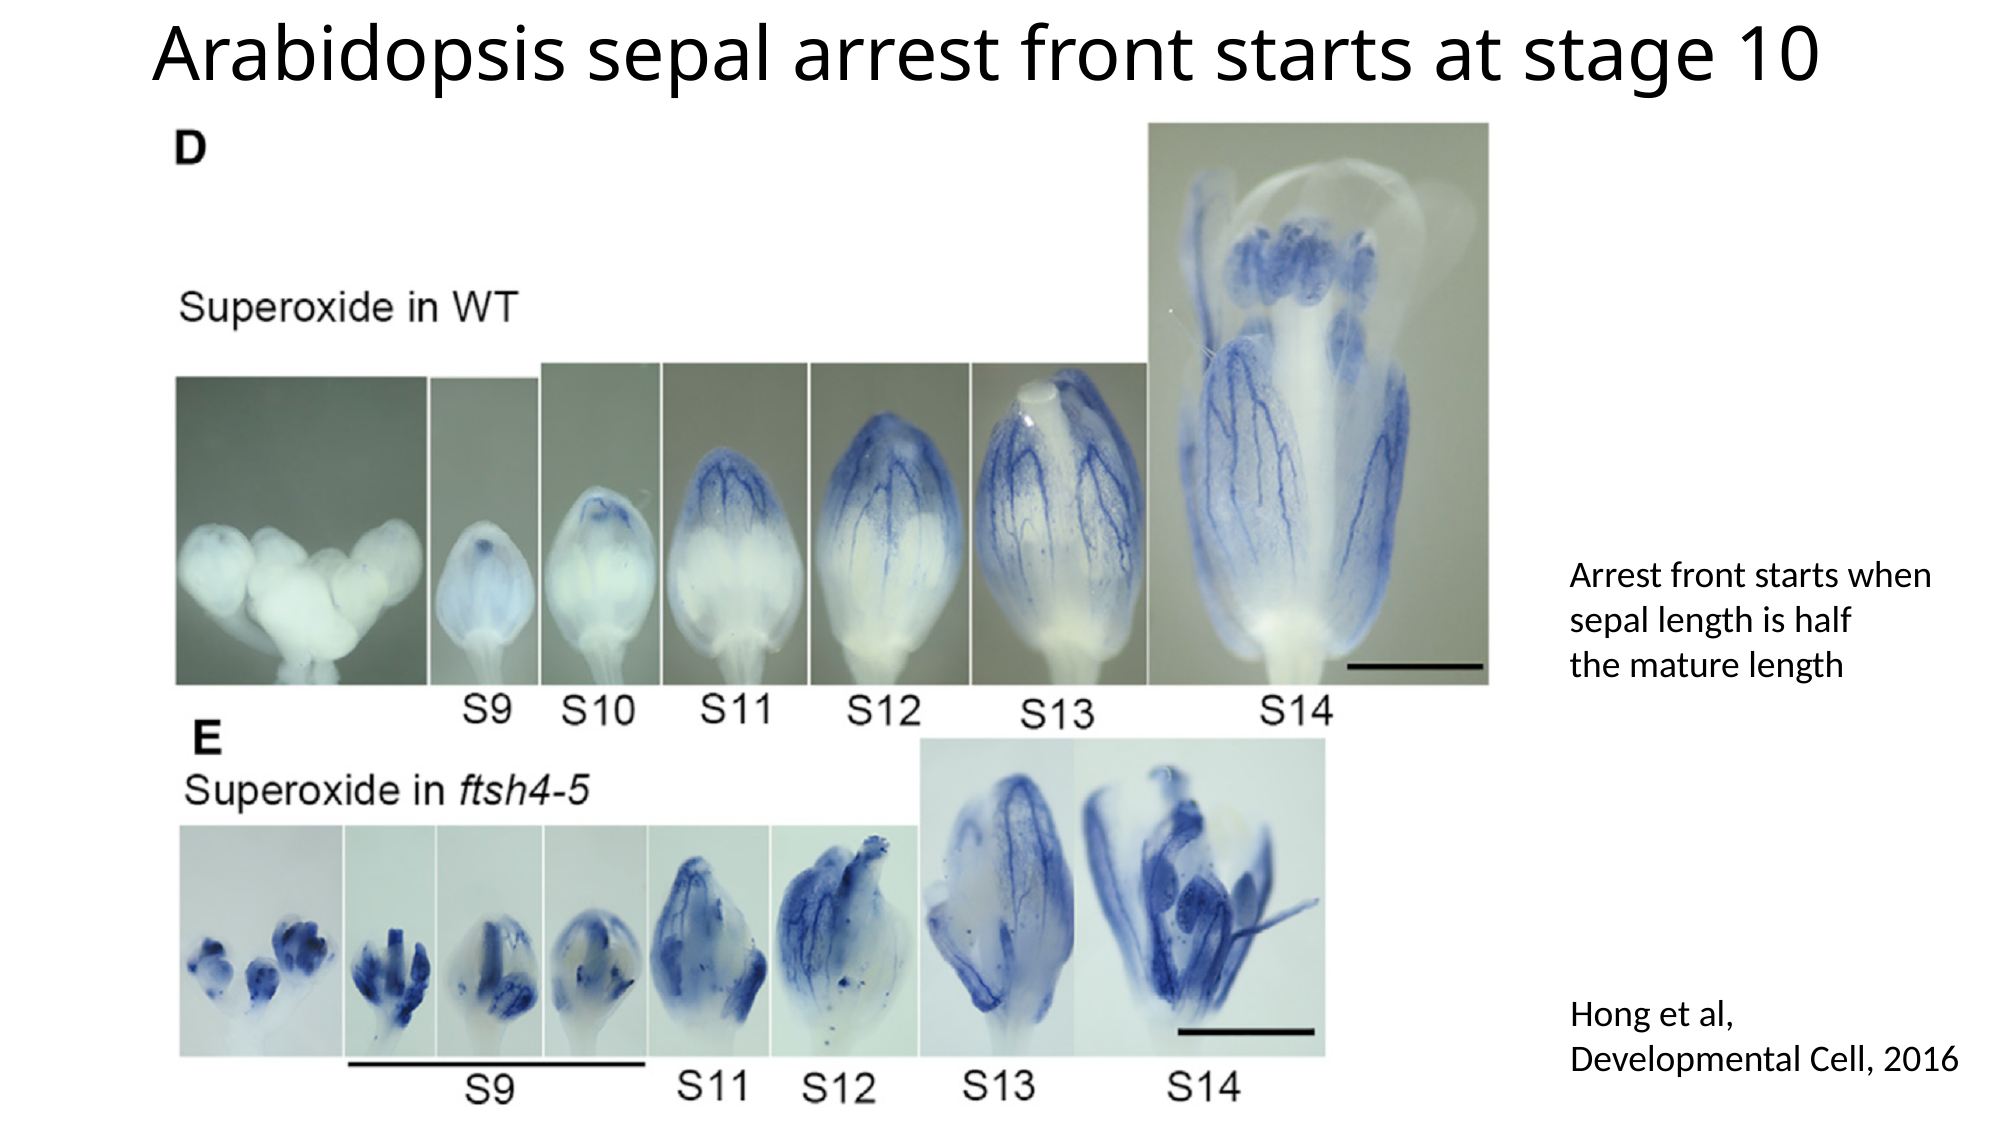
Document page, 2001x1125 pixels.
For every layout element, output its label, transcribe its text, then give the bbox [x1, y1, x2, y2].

picture [156, 110, 1497, 1125]
title Arabidopsis sepal arrest front starts at stage 10 [137, 0, 1863, 112]
text_box Hong et al, Developmental Cell, 2016 [1555, 981, 1975, 1087]
text_box Arrest front starts when sepal length is half the mature length [1554, 542, 1948, 693]
